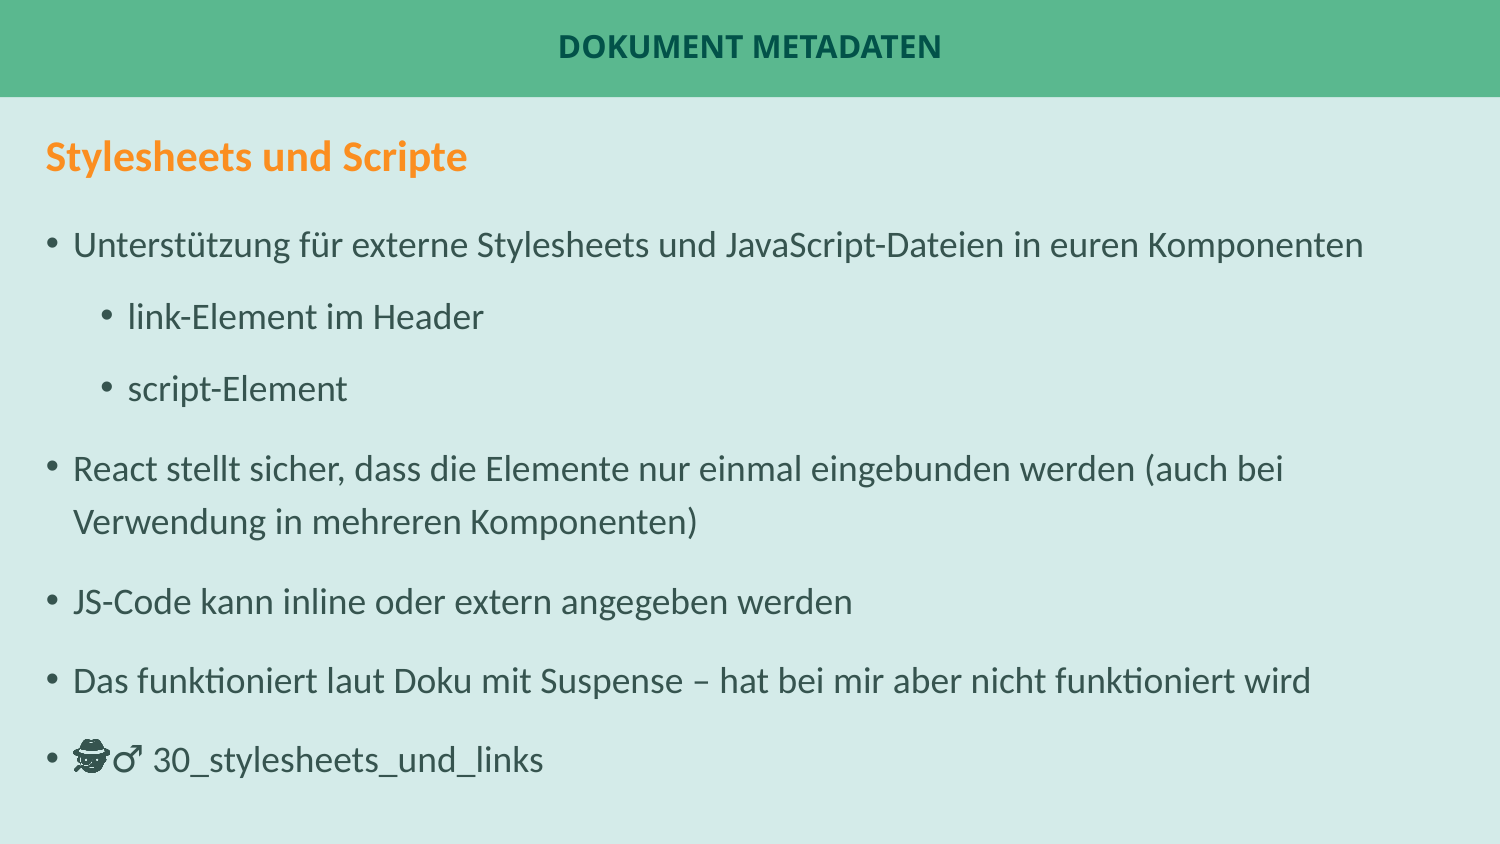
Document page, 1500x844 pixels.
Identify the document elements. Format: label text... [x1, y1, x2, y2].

title Dokument Metadaten [0, 0, 1500, 98]
text_box Stylesheets und Scripte [30, 126, 1484, 204]
list Unterstützung für externe Stylesheets und JavaScript-Dateien in euren Komponenten link-Element im Header script-Element React stellt sicher, dass die Elemente nur einmal eingebunden werden (auch bei Verwendung in mehreren Komponenten) JS-Code kann inline oder extern angegeben werden Das funktioniert laut Doku mit Suspense – hat bei mir aber nicht funktioniert wird 🕵️‍♂️ 30_stylesheets_und_links [30, 204, 1470, 796]
